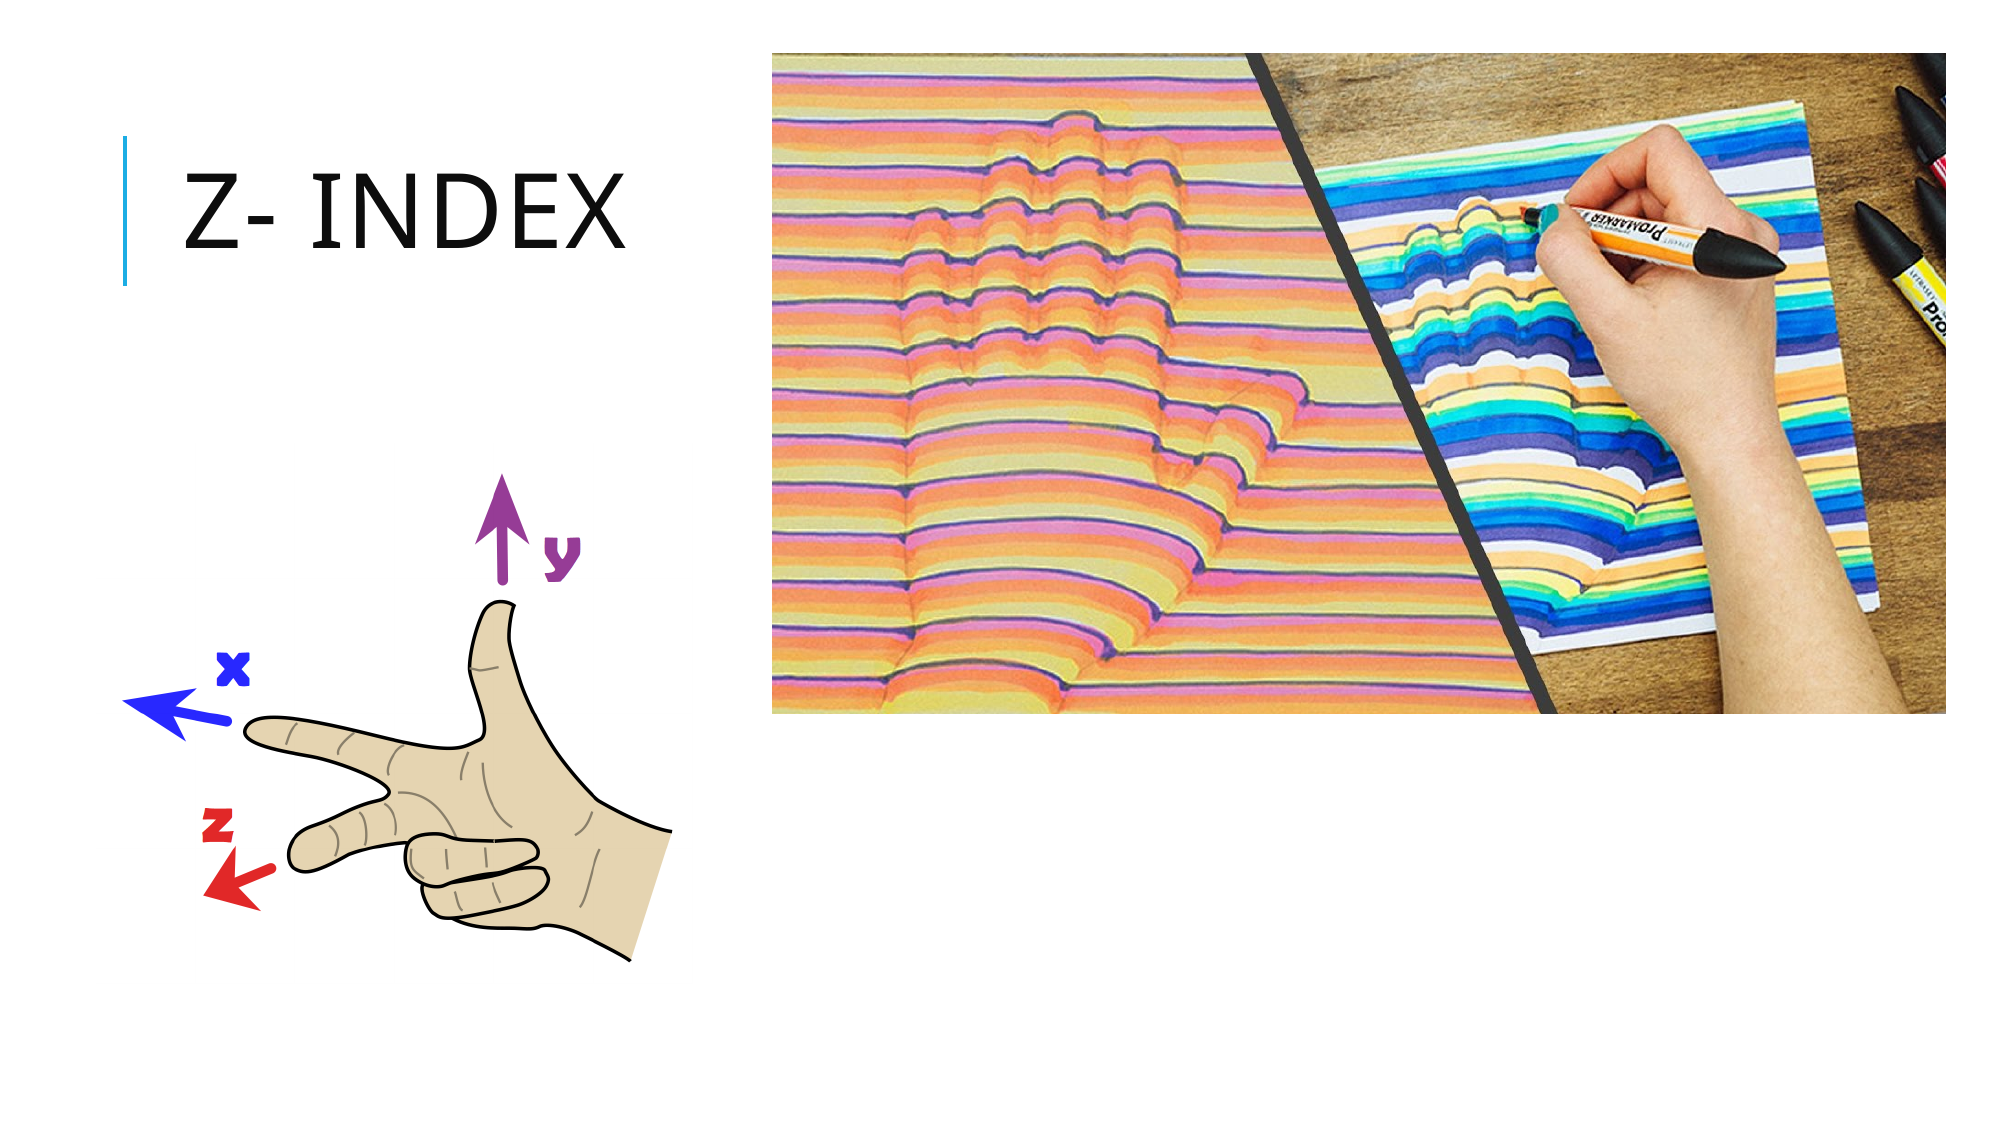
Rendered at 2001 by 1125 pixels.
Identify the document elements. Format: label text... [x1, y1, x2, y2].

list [772, 53, 1946, 714]
title Z- Index [168, 96, 765, 342]
picture [96, 443, 693, 984]
